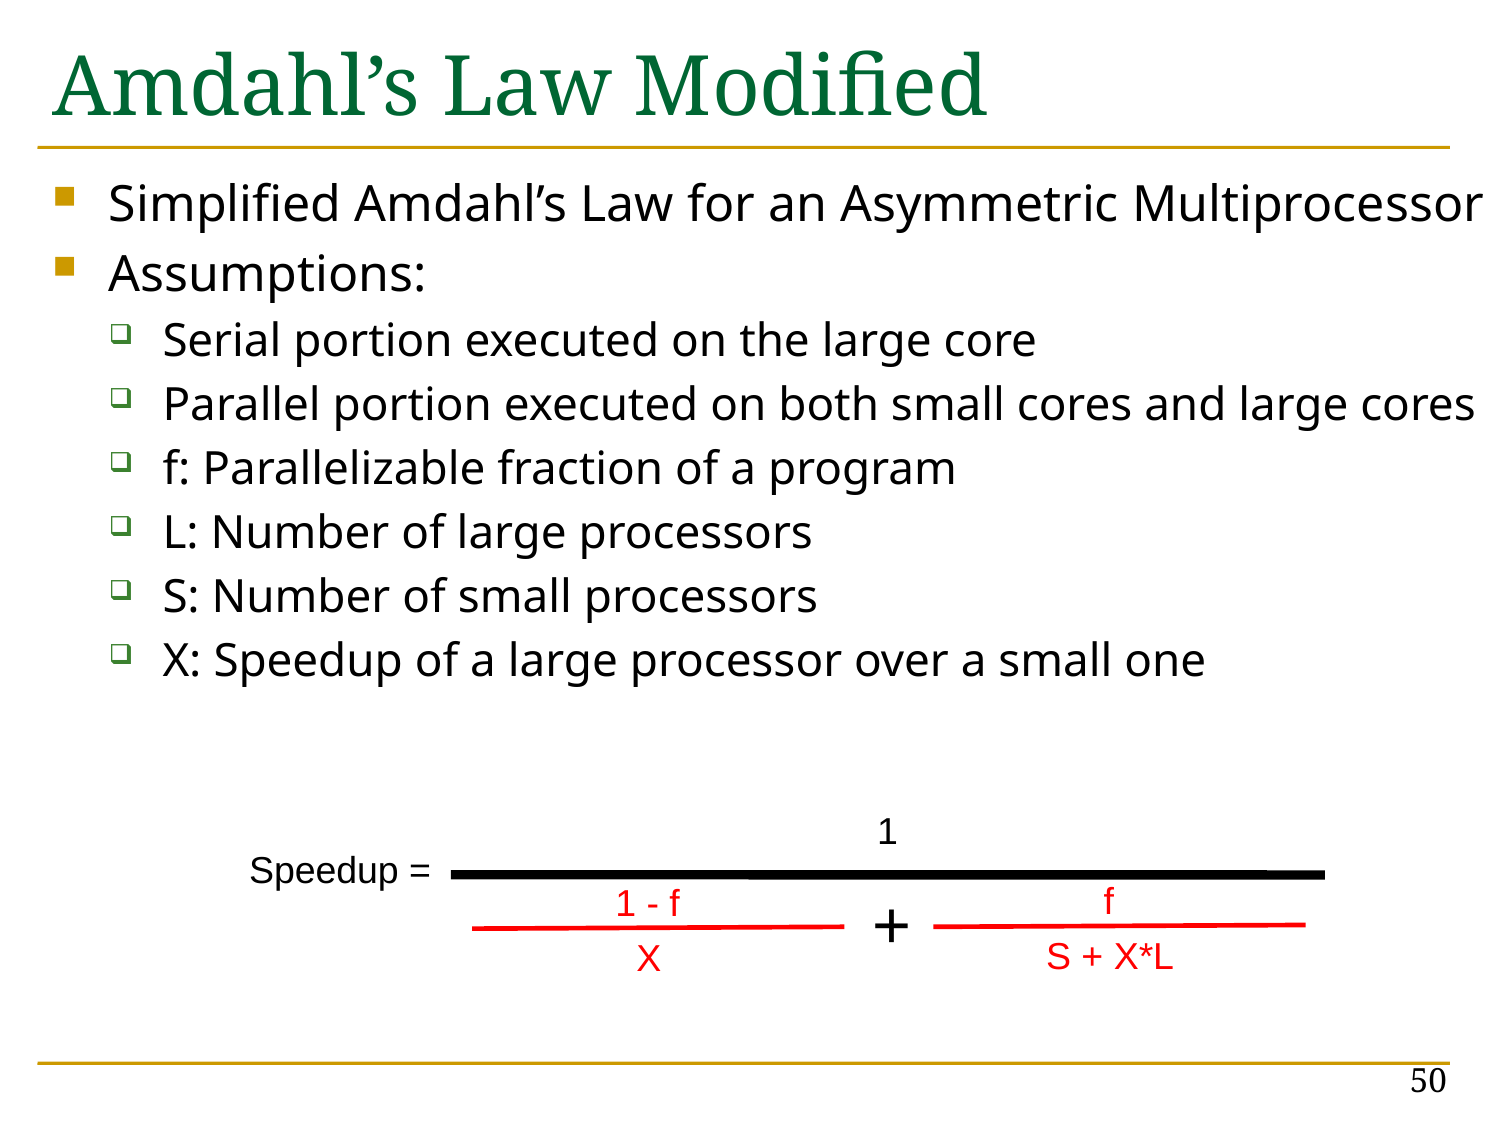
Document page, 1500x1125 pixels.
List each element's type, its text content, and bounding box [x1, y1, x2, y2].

list Simplified Amdahl’s Law for an Asymmetric Multiprocessor Assumptions: Serial portion executed on the large core Parallel portion executed on both small cores and large cores f: Parallelizable fraction of a program L: Number of large processors S: Number of small processors X: Speedup of a large processor over a small one [37, 163, 1500, 1016]
text_box X [437, 926, 861, 987]
text_box 1 - f [553, 871, 743, 926]
text_box + [816, 874, 967, 970]
text_box f [1014, 870, 1204, 924]
text_box Speedup = [150, 838, 446, 899]
text_box S + X*L [898, 924, 1322, 985]
title Amdahl’s Law Modified [37, 24, 1450, 163]
text_box 1 [812, 799, 963, 860]
slide_number 50 [1111, 1036, 1462, 1112]
